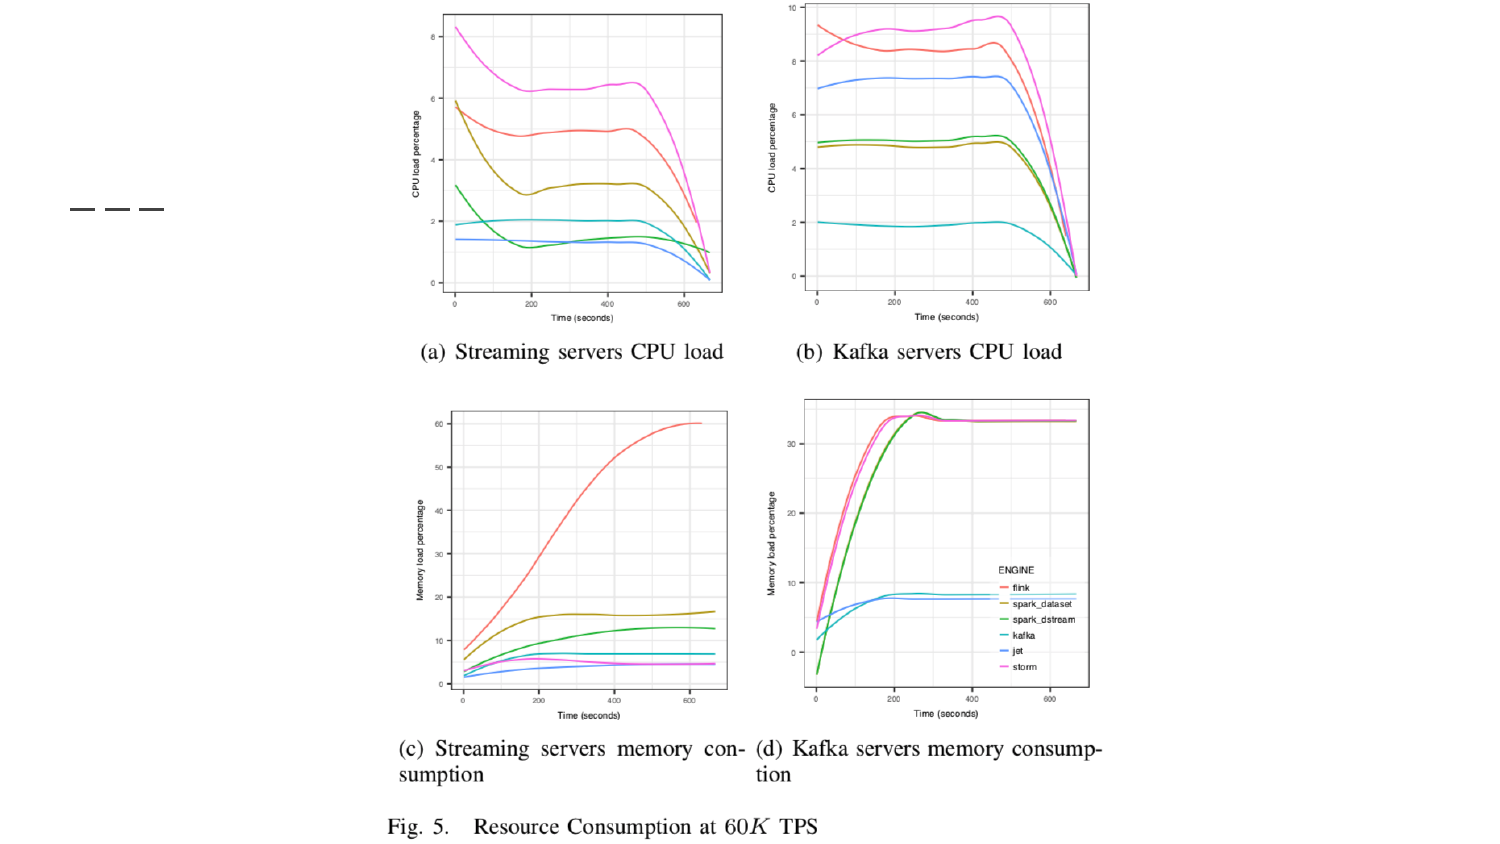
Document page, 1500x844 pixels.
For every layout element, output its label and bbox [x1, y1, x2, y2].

picture [380, 0, 1120, 844]
